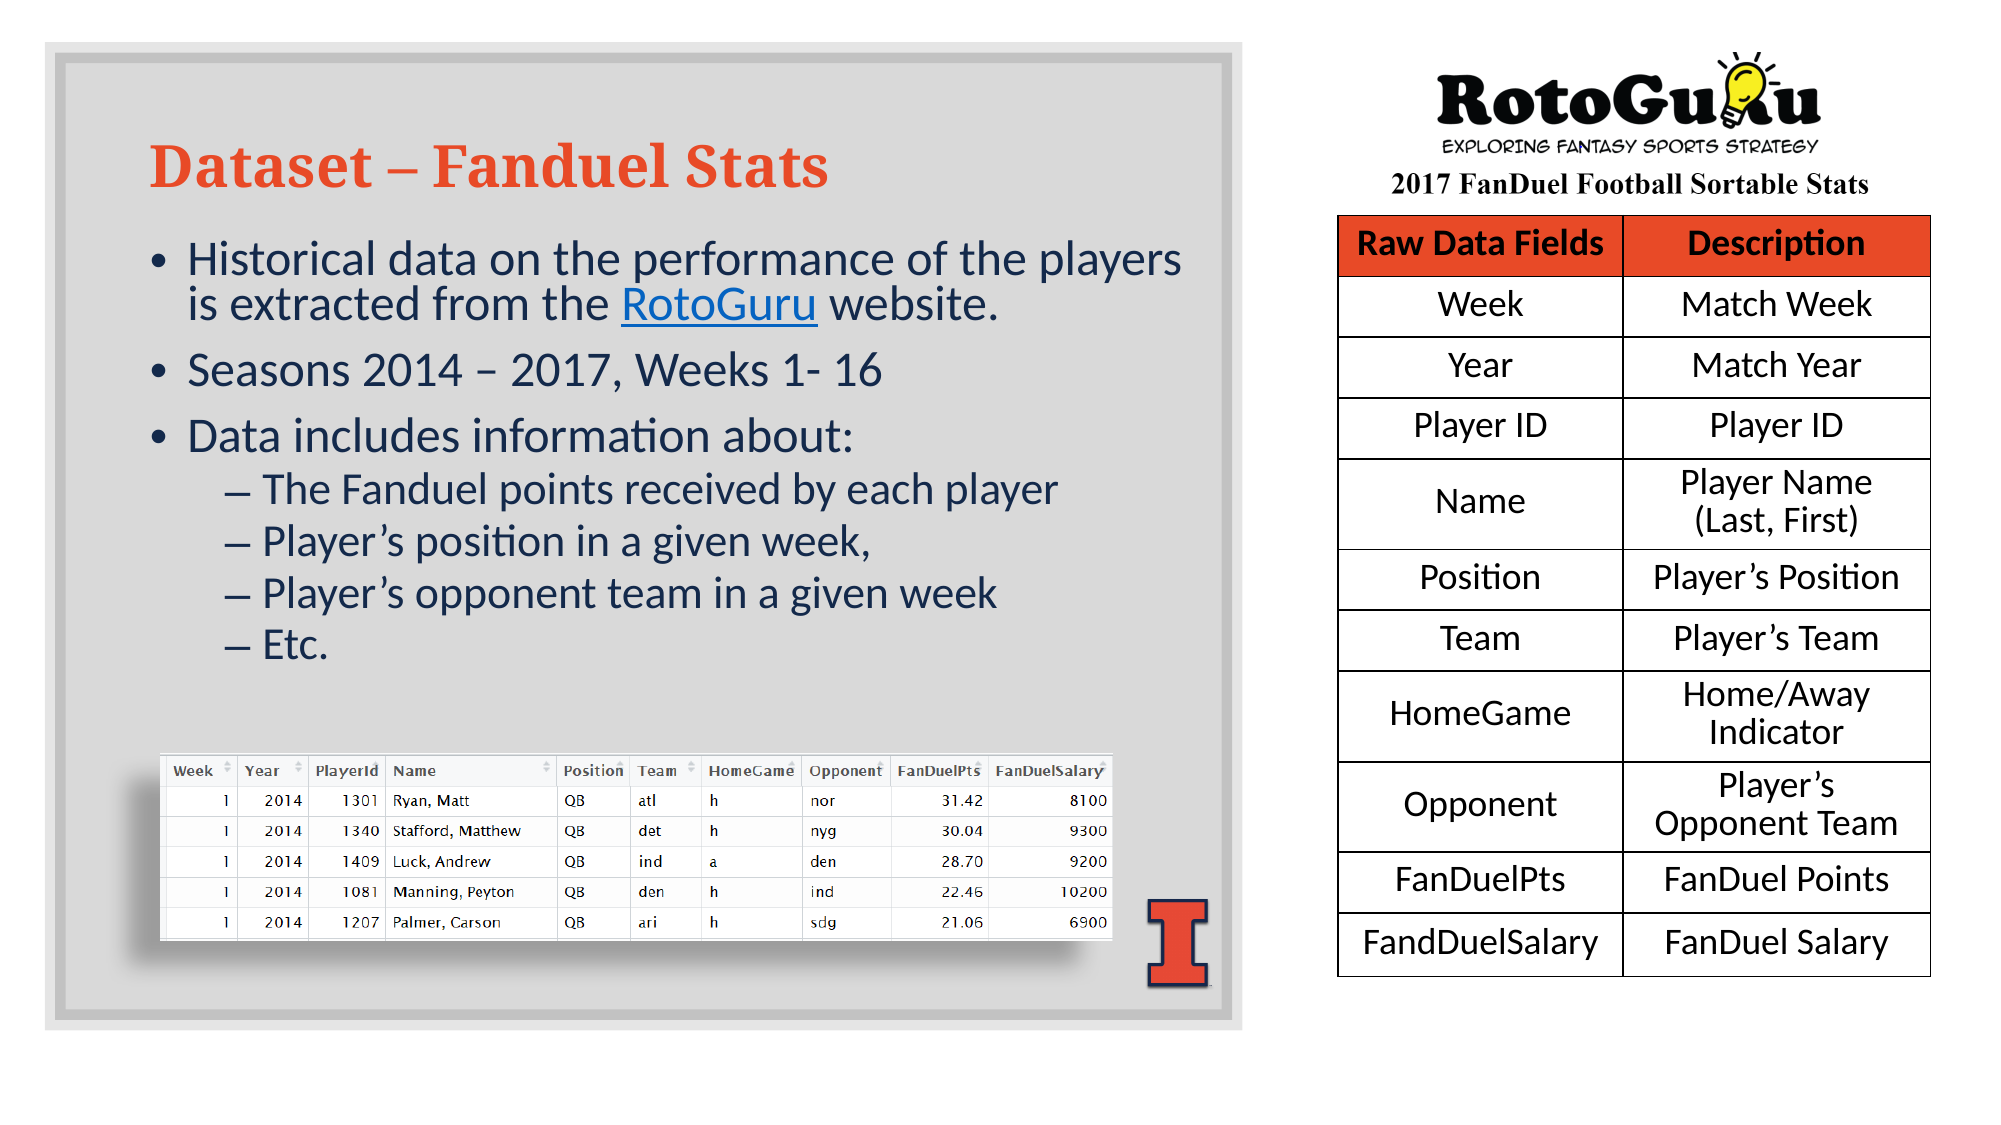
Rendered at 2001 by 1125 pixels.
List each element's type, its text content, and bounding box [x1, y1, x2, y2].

table_cell Player’s Opponent Team [1624, 763, 1930, 851]
table_cell Year [1339, 338, 1622, 397]
table_cell Home/Away Indicator [1624, 672, 1930, 761]
table_cell Team [1339, 611, 1622, 670]
table_cell Match Year [1624, 338, 1930, 397]
table_cell Opponent [1339, 763, 1622, 851]
table_cell Player’s Position [1624, 550, 1930, 609]
text_box [54, 52, 1233, 1021]
table_header Raw Data Fields [1339, 216, 1622, 276]
table_cell FanDuel Salary [1624, 914, 1930, 976]
picture [1357, 52, 1912, 201]
table_cell Match Week [1624, 277, 1930, 336]
table_cell FanDuelPts [1339, 853, 1622, 912]
table_header Description [1624, 216, 1930, 276]
picture [1127, 893, 1227, 992]
table_cell HomeGame [1339, 672, 1622, 761]
table_cell FanDuel Points [1624, 853, 1930, 912]
title Dataset – Fanduel Stats [134, 81, 1201, 232]
table_cell Player Name (Last, First) [1624, 460, 1930, 549]
table_cell Player ID [1624, 399, 1930, 458]
table_cell Name [1339, 460, 1622, 549]
table_cell Position [1339, 550, 1622, 609]
table_cell Player ID [1339, 399, 1622, 458]
table_cell Week [1339, 277, 1622, 336]
table_cell FandDuelSalary [1339, 914, 1622, 976]
table_cell Player’s Team [1624, 611, 1930, 670]
list Historical data on the performance of the players is extracted from the RotoGuru website. Seasons 2014 – 2017, Weeks 1- 16 Data includes information about: The Fanduel points received by each player Player’s position in a given week, Player’s opponent team in a given week Etc. [134, 232, 1201, 979]
picture [160, 753, 1113, 941]
